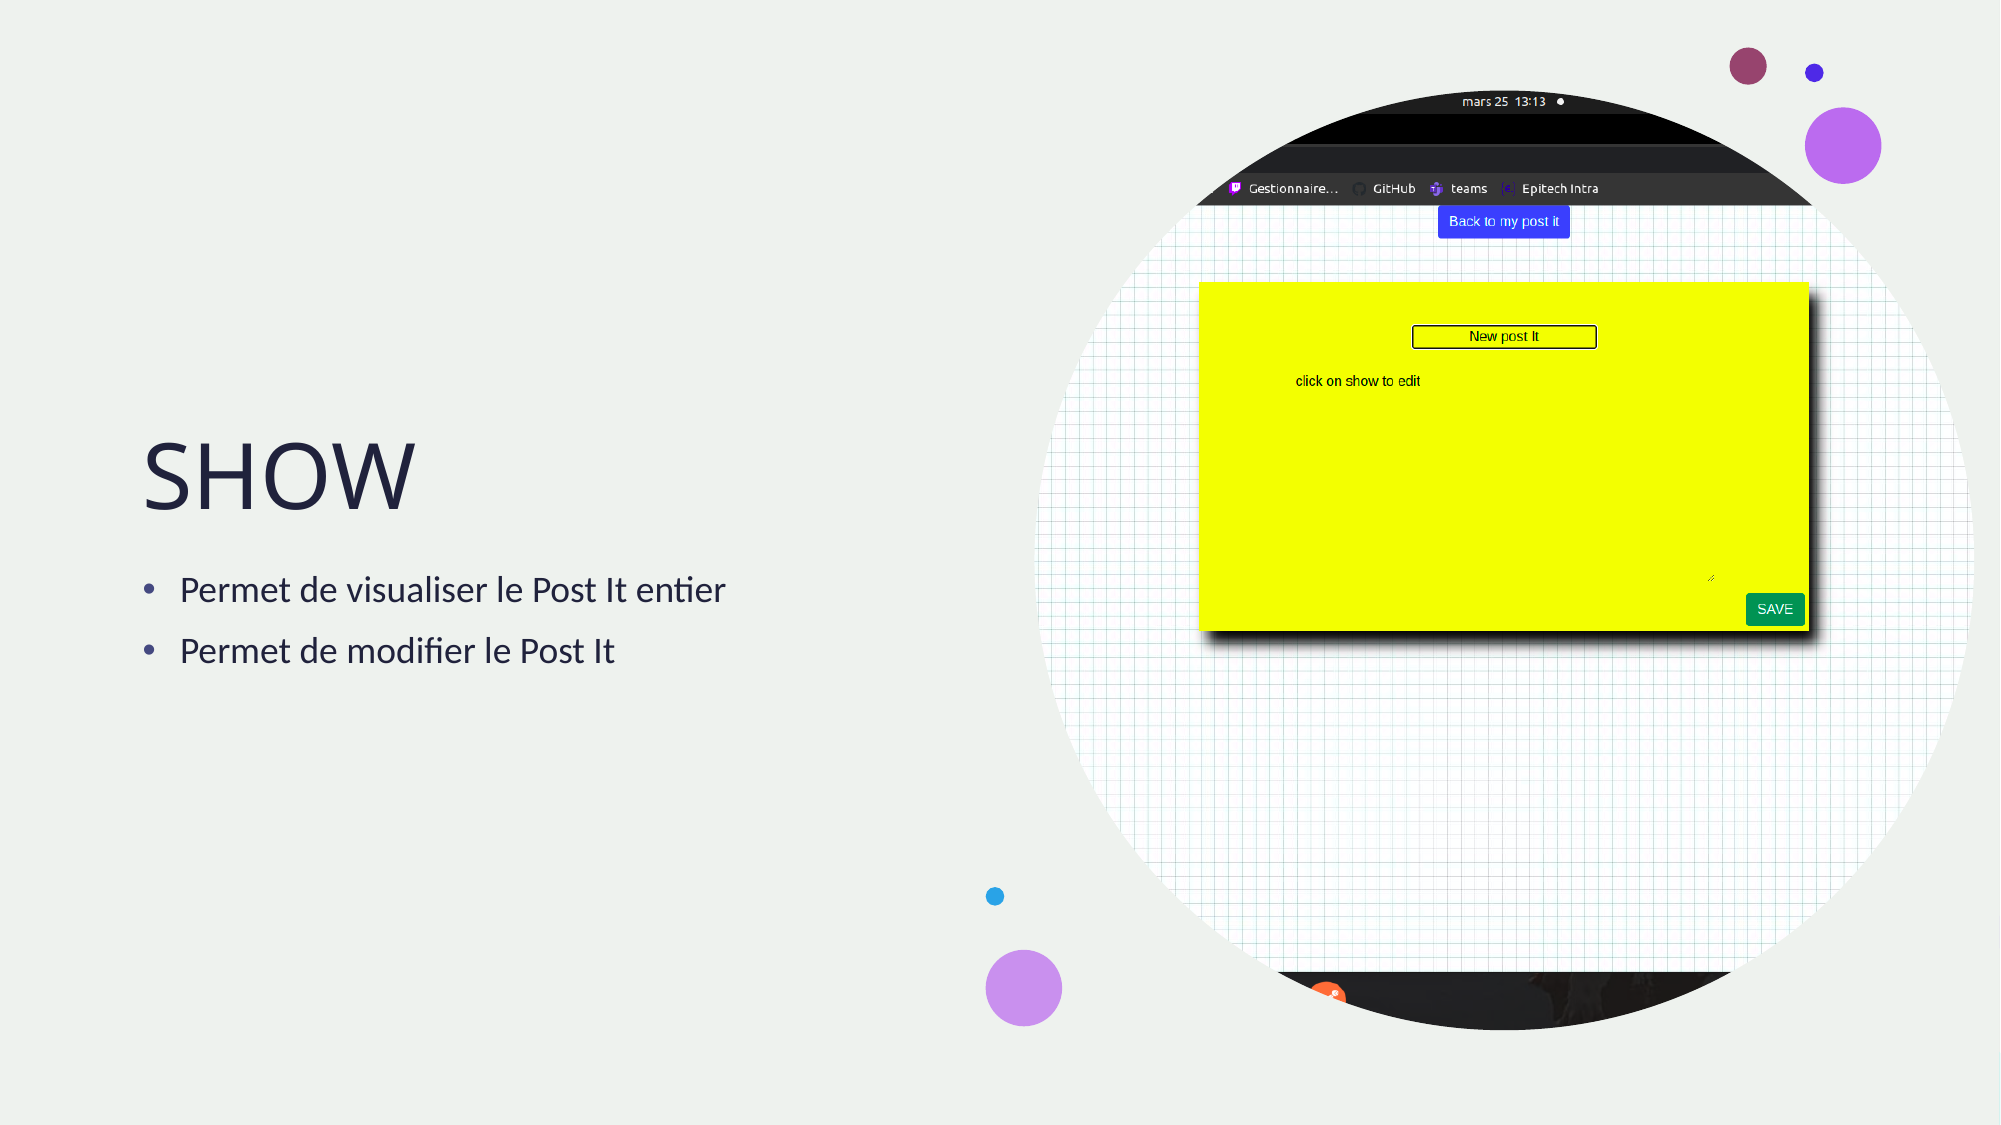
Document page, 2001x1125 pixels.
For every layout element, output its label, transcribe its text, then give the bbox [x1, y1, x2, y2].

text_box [985, 47, 1882, 1027]
title SHOW [127, 127, 884, 537]
text_box [0, 0, 2000, 1125]
list Permet de visualiser le Post It entier Permet de modifier le Post It [127, 562, 884, 1014]
picture [1034, 90, 1975, 1031]
